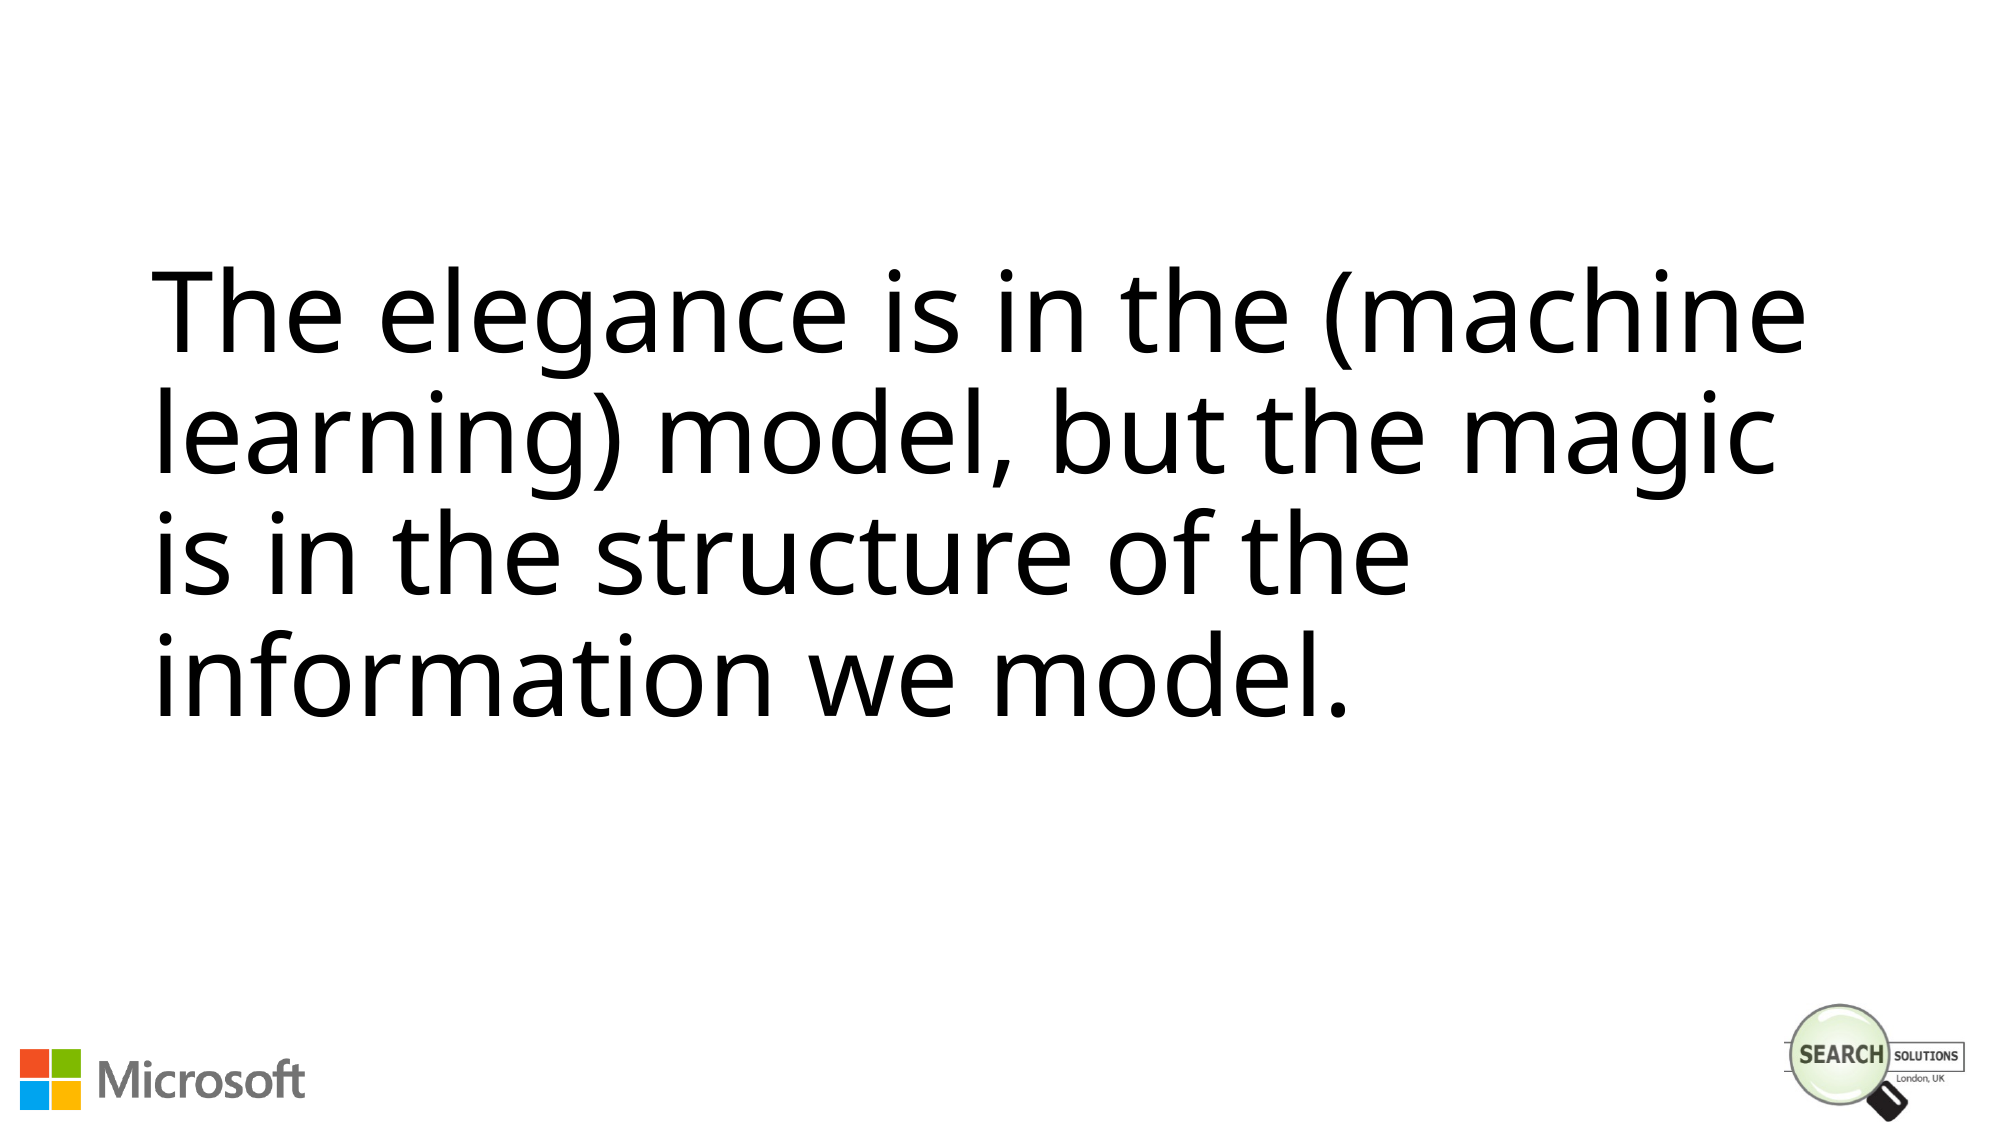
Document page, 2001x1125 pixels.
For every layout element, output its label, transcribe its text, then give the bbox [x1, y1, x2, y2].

title The elegance is in the (machine learning) model, but the magic is in the structure of the information we model. [136, 111, 1862, 749]
picture [1784, 1003, 1967, 1122]
picture [0, 1012, 344, 1125]
